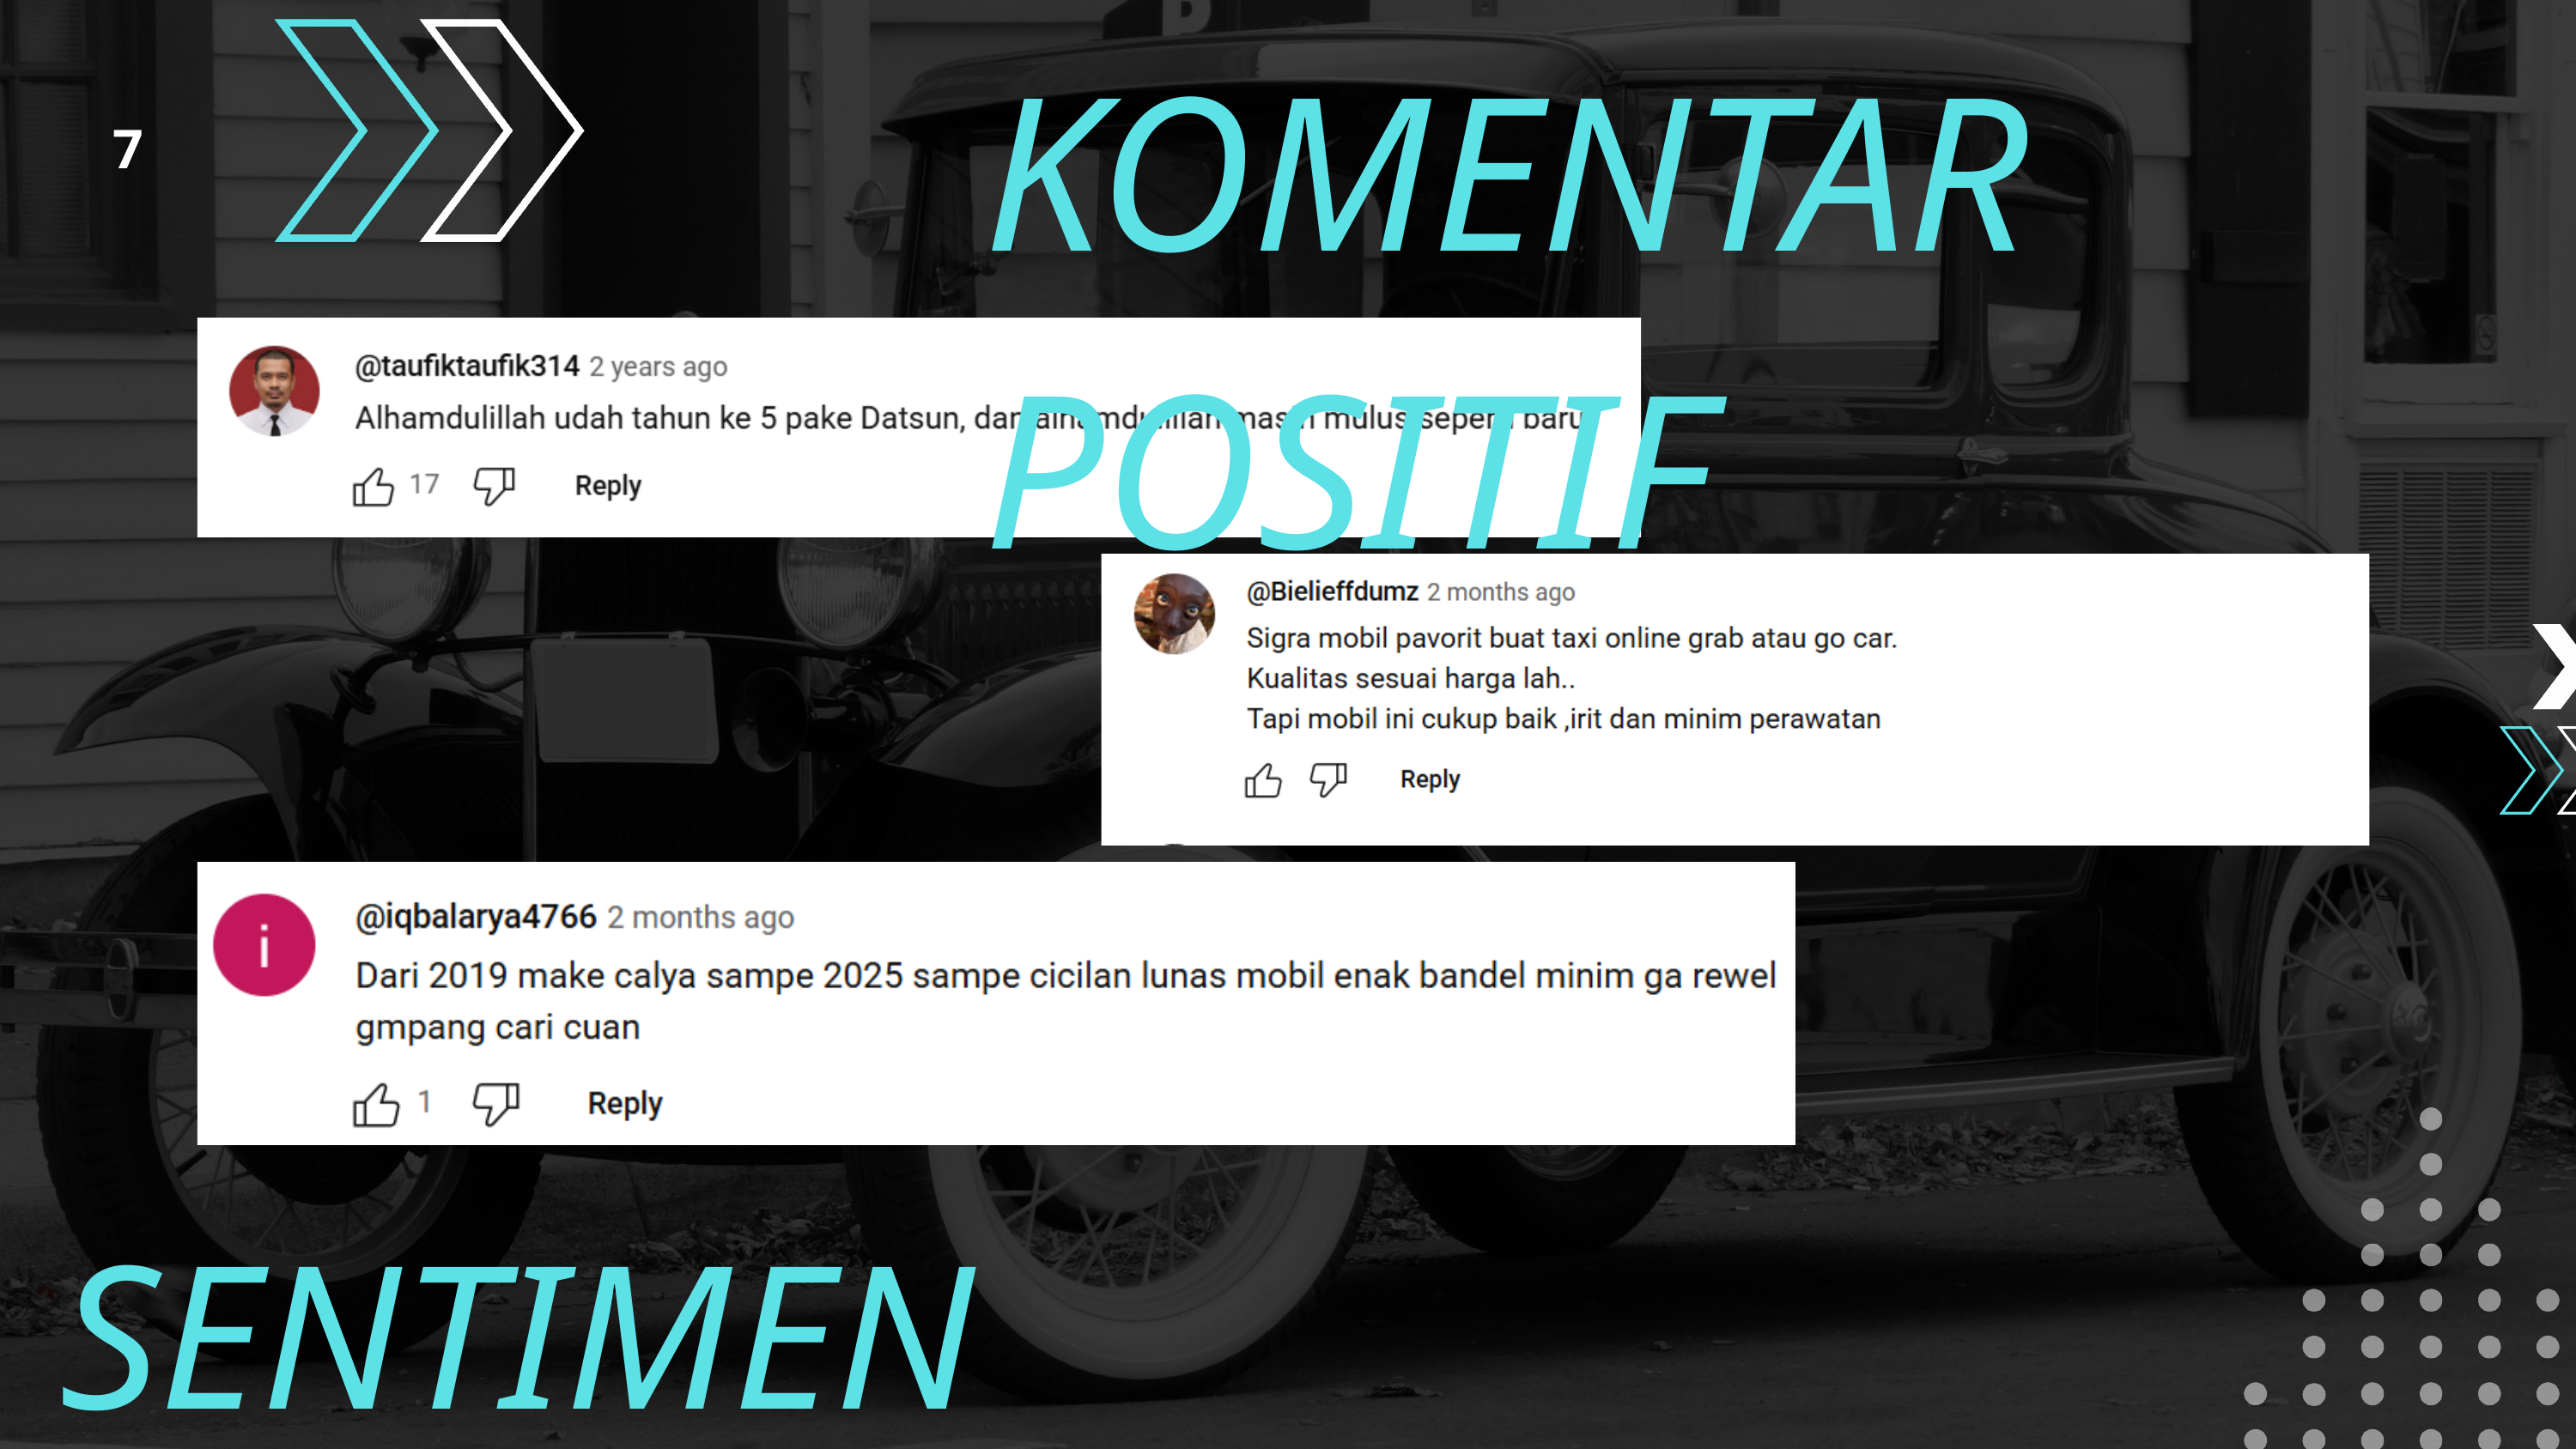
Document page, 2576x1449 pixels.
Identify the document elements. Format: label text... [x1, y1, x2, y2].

text_box [2499, 622, 2576, 815]
text_box [0, 0, 2576, 1449]
text_box [197, 318, 983, 537]
text_box KOMENTAR POSITIF [983, 0, 2537, 592]
text_box [2185, 1107, 2576, 1449]
text_box SENTIMEN POSITIF [59, 1171, 1589, 1449]
text_box [274, 0, 663, 242]
text_box 7 [111, 104, 145, 180]
text_box [1101, 592, 2370, 846]
text_box [197, 862, 1795, 1145]
